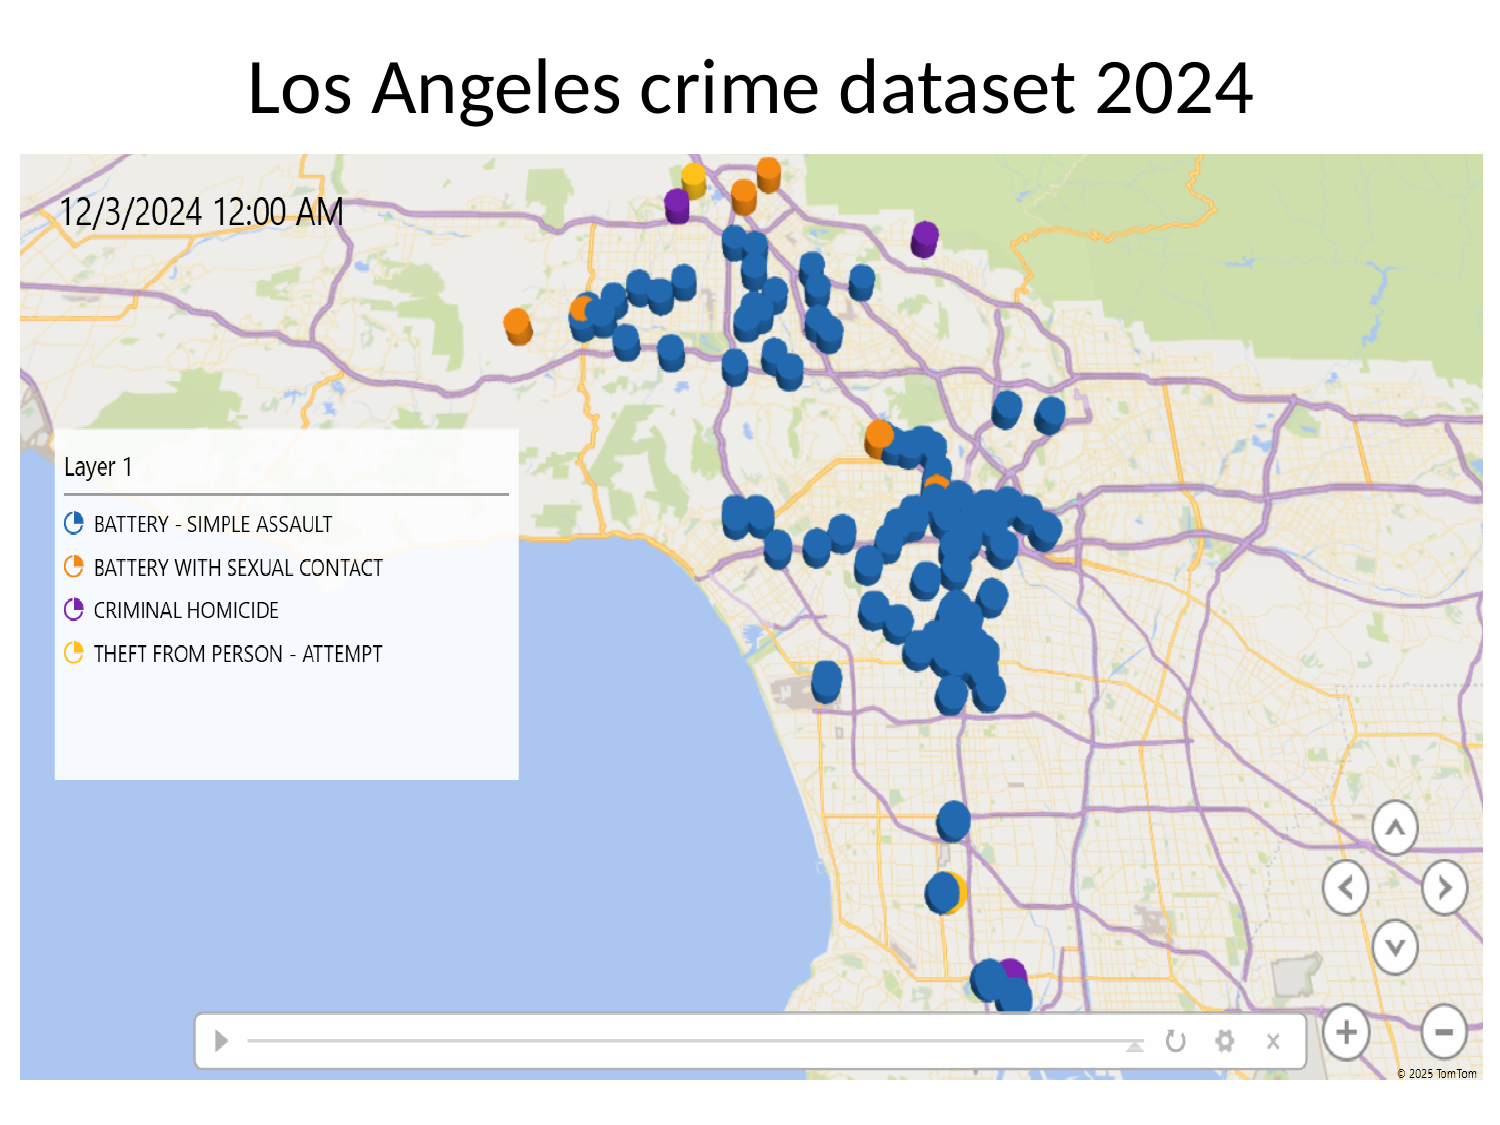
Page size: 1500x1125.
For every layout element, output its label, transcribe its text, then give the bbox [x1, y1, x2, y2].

title Los Angeles crime dataset 2024 [76, 27, 1427, 138]
picture [20, 154, 1483, 1081]
